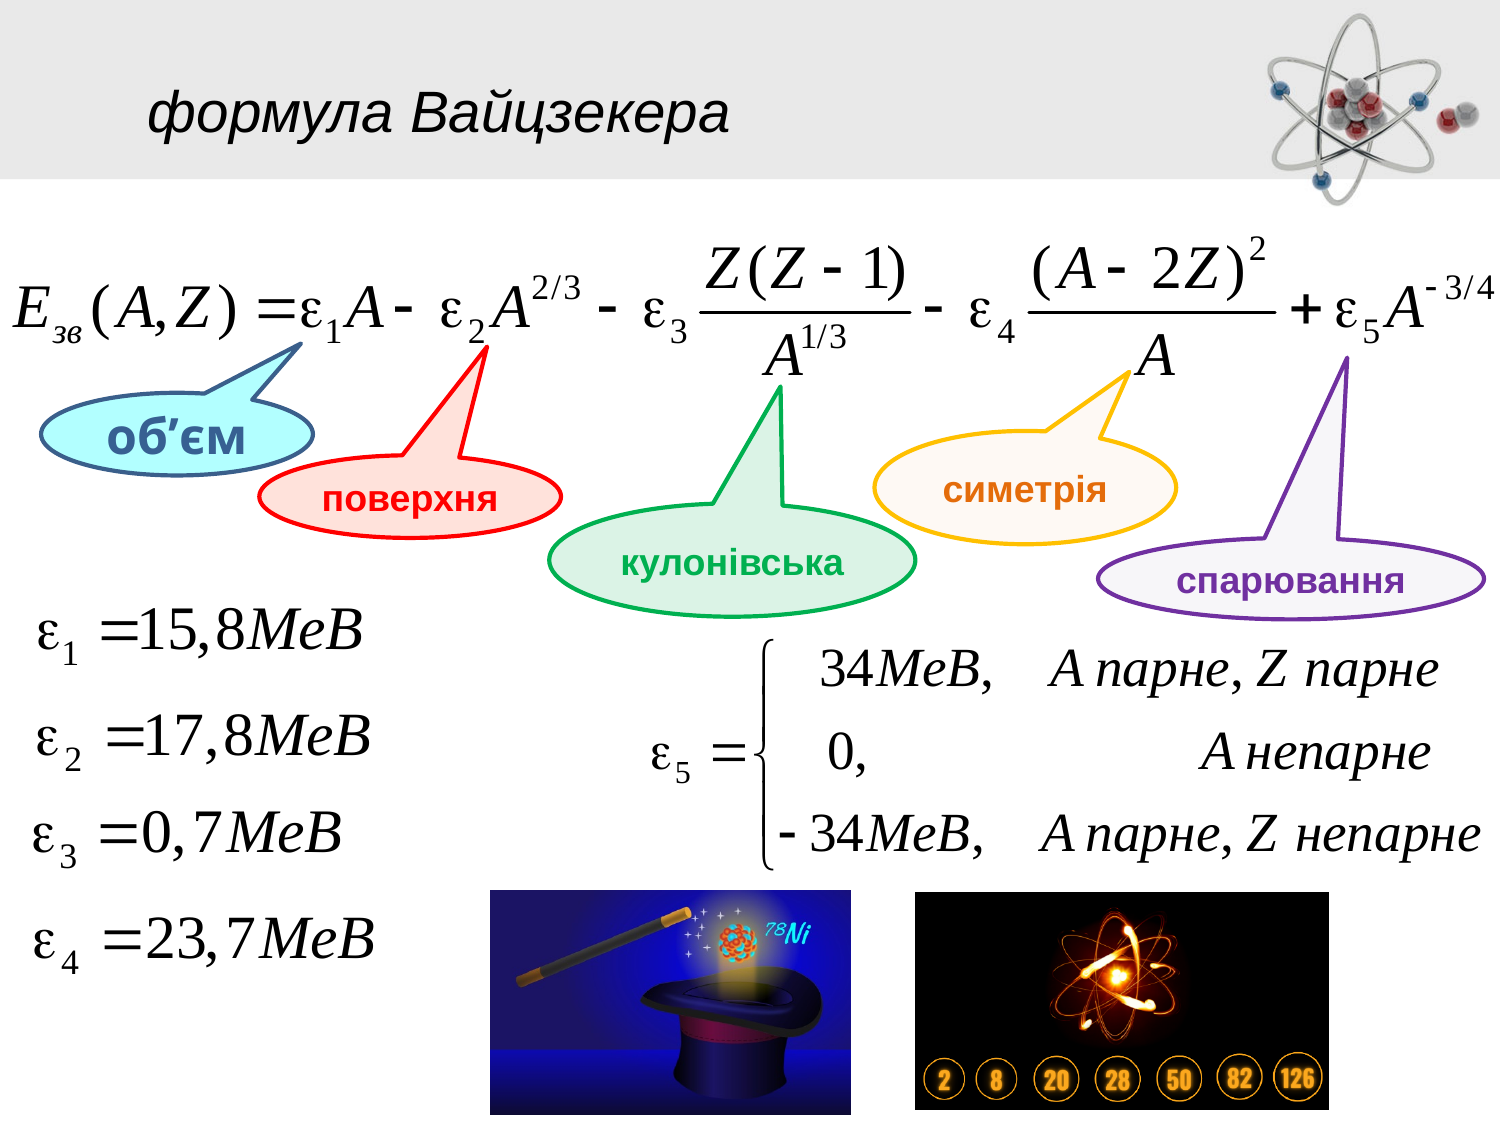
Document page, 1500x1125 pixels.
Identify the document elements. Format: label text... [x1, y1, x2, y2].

picture [0, 0, 1500, 1125]
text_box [29, 801, 346, 874]
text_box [29, 906, 379, 980]
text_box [34, 597, 368, 671]
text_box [647, 635, 1485, 875]
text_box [8, 229, 1498, 382]
text_box об’єм [38, 389, 316, 478]
text_box кулонівська [547, 389, 918, 619]
text_box формула Вайцзекера [132, 66, 747, 152]
text_box спарювання [1095, 389, 1487, 622]
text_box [32, 703, 376, 777]
text_box симетрія [872, 389, 1179, 547]
text_box поверхня [257, 389, 564, 541]
